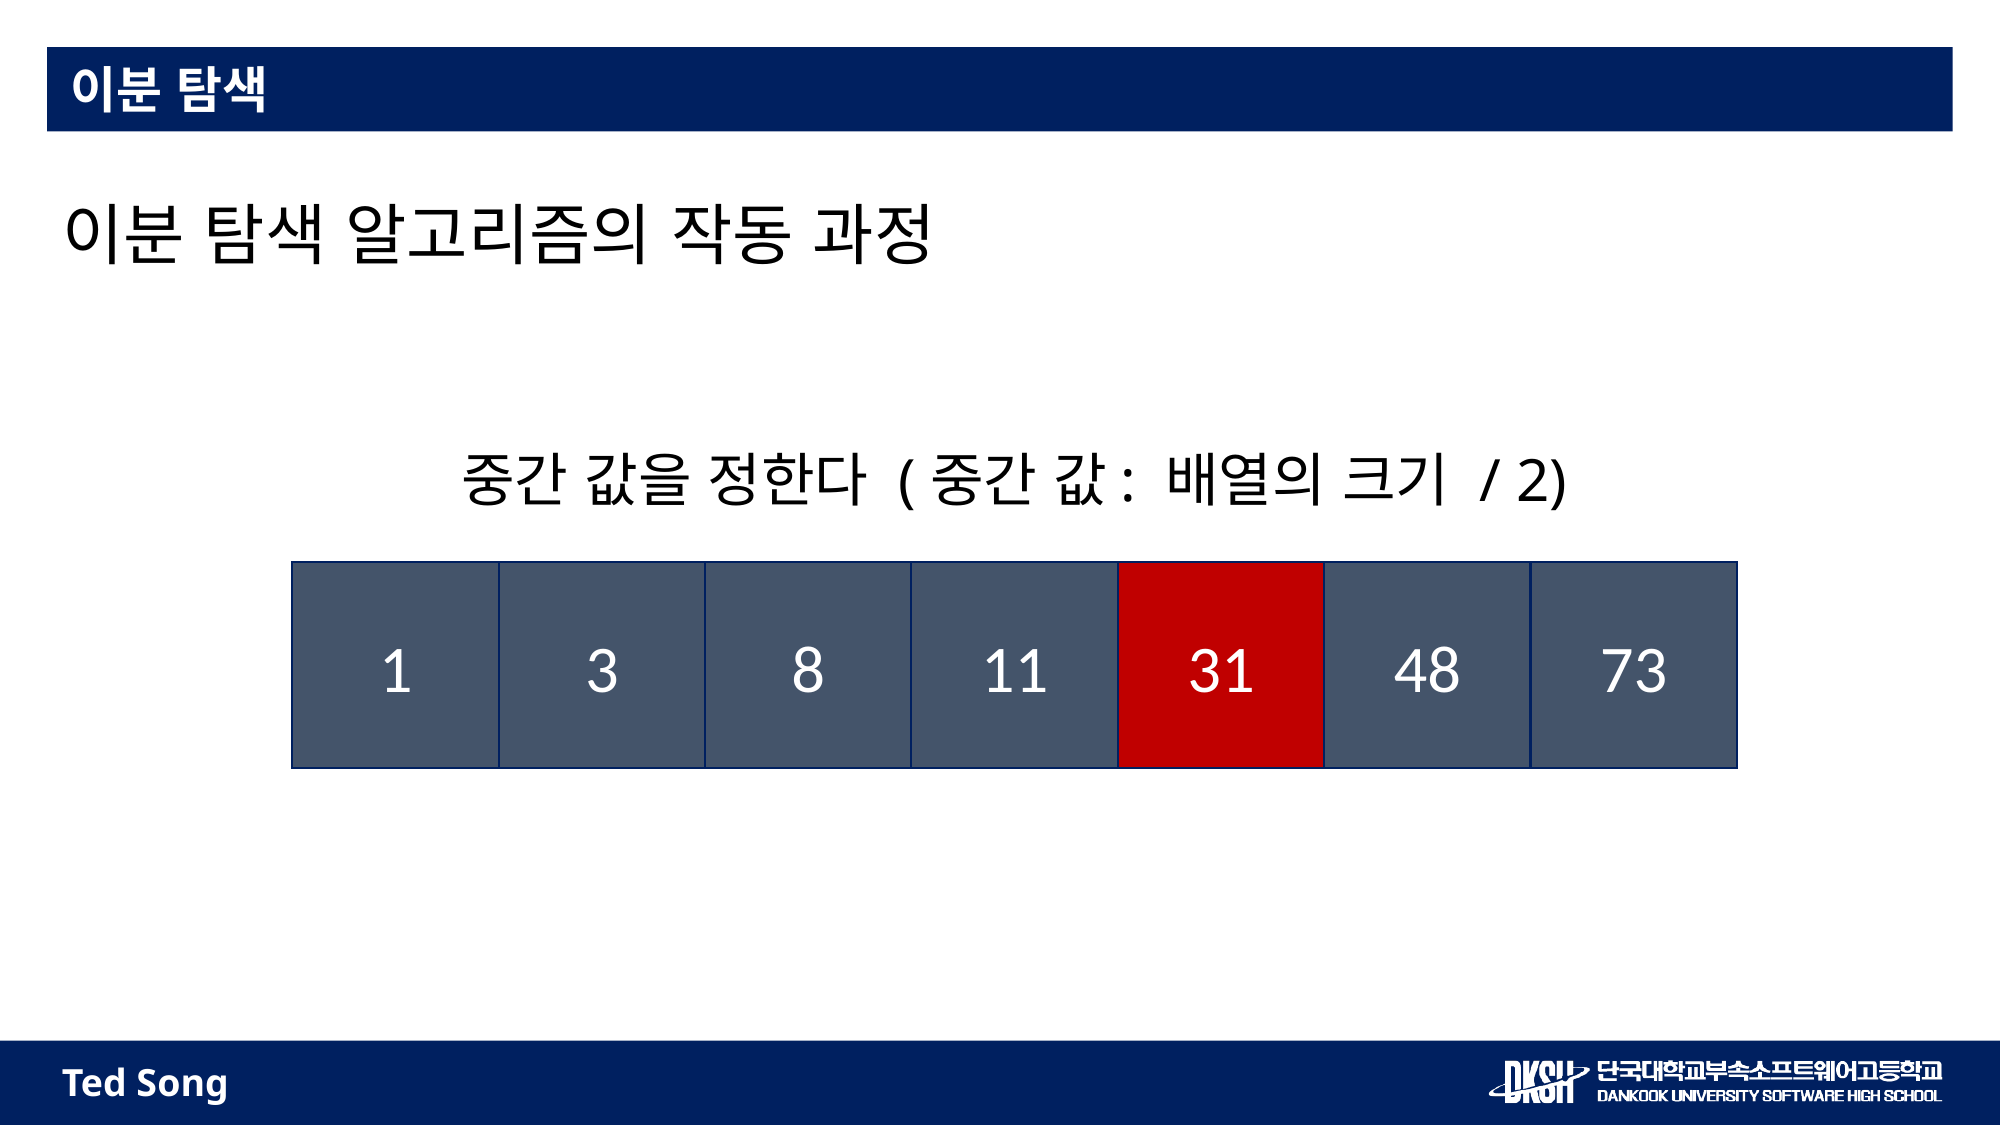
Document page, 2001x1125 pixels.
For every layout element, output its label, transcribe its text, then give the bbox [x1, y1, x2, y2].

text_box 이분 탐색 [56, 51, 284, 127]
text_box [46, 46, 1954, 132]
text_box 이분 탐색 알고리즘의 작동 과정 [47, 185, 1953, 280]
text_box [292, 435, 1737, 769]
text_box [0, 1040, 2000, 1125]
